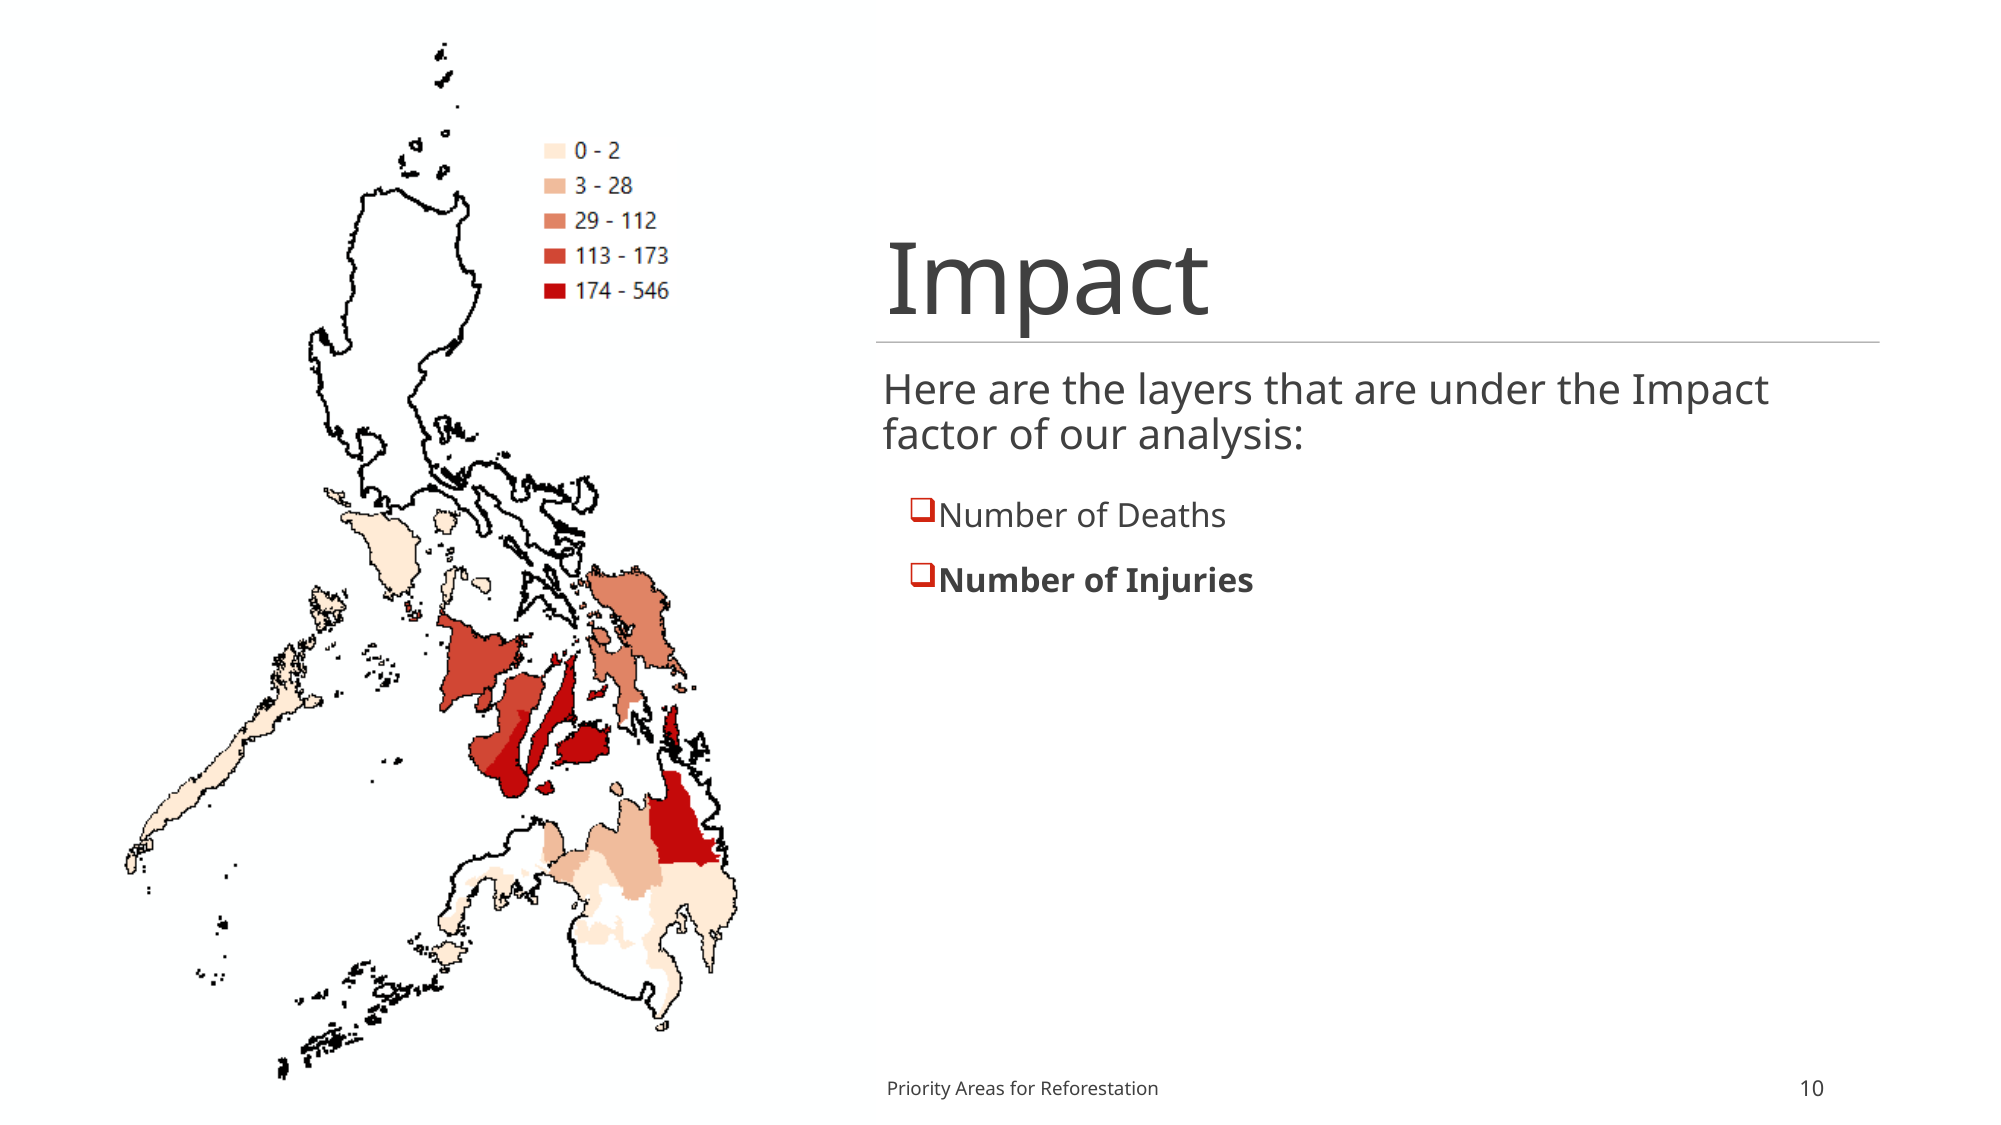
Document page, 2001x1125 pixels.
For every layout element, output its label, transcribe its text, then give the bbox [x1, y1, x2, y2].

text_box [885, 1040, 2000, 1125]
text_box [883, 0, 2000, 1040]
text_box Number of Injuries [908, 556, 1410, 622]
text_box Number of Deaths [908, 491, 1410, 556]
picture [0, 0, 877, 1125]
slide_number 10 [1624, 1059, 1840, 1120]
list Here are the layers that are under the Impact factor of our analysis: [885, 360, 1895, 480]
footer Priority Areas for Reforestation [885, 1057, 1486, 1118]
title Impact [885, 104, 1895, 343]
